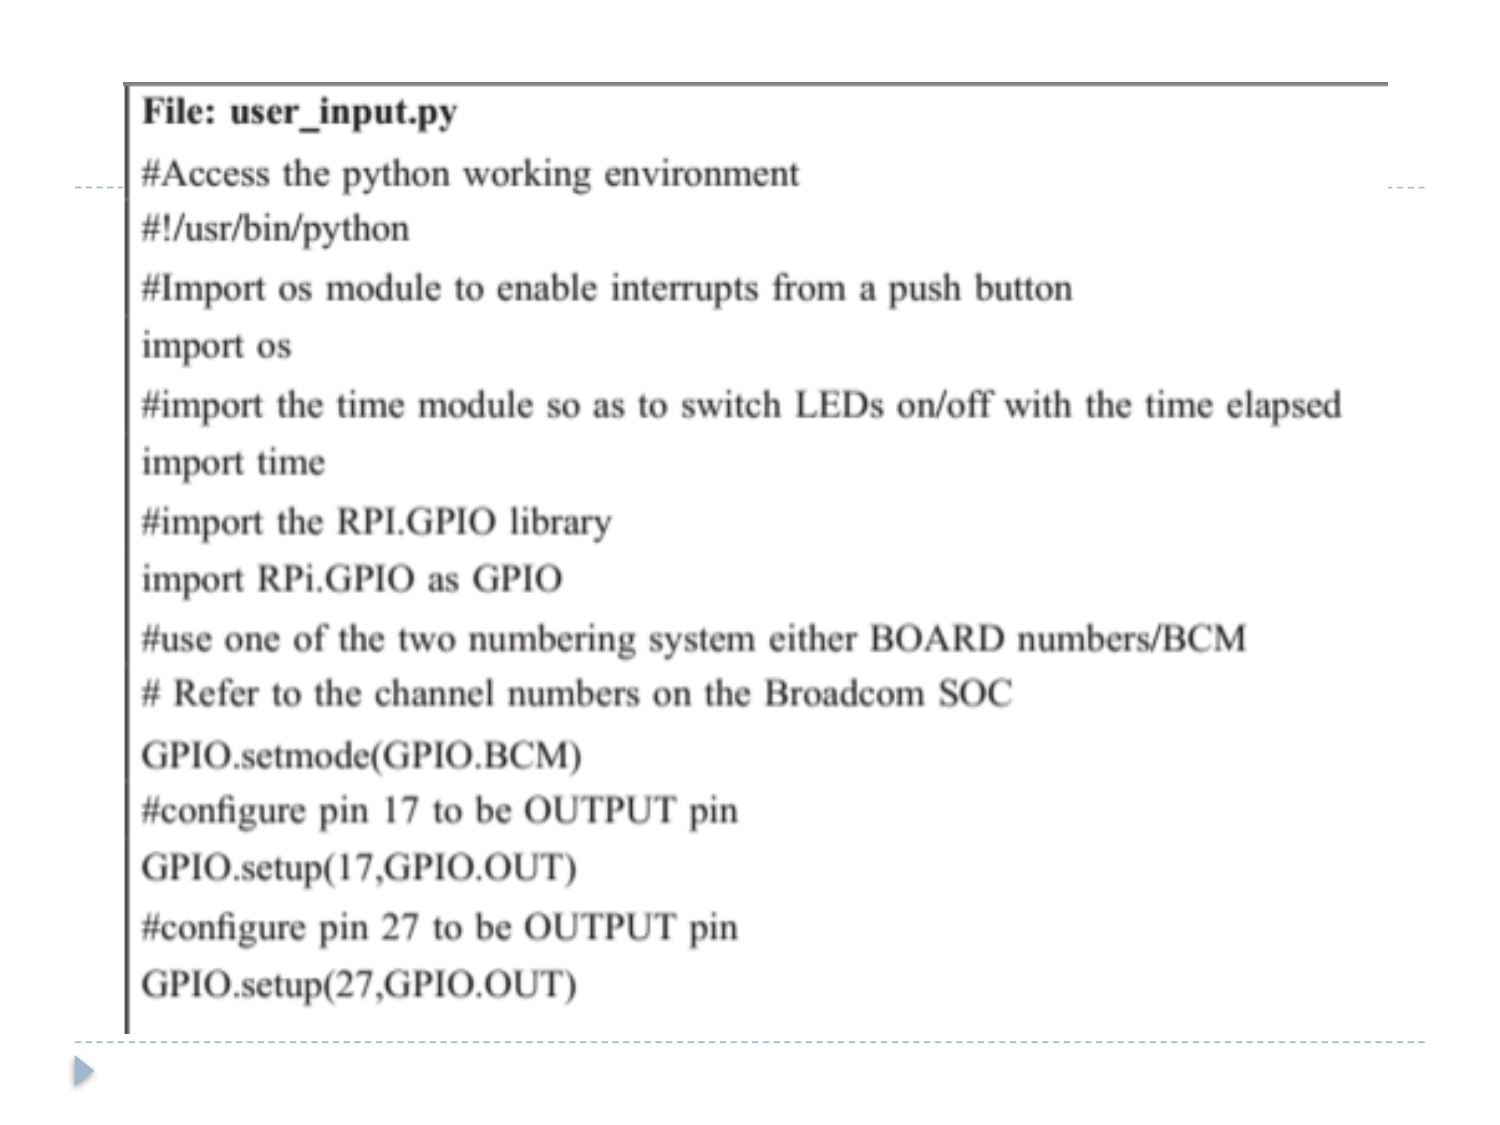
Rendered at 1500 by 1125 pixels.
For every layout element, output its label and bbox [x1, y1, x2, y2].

picture [123, 82, 1389, 1034]
